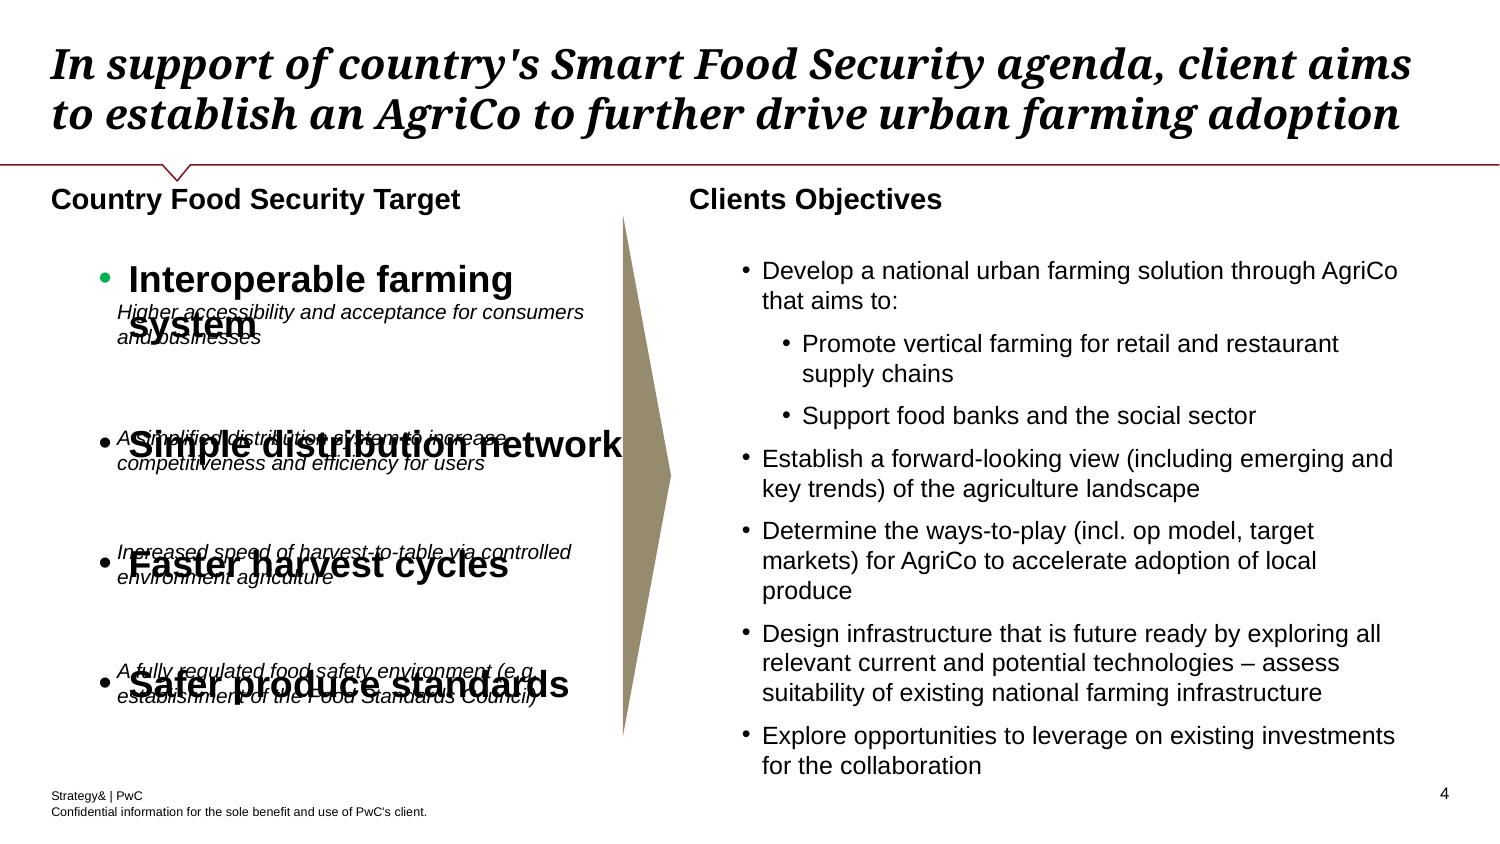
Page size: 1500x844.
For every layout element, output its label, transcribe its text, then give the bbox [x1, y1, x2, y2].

slide_number ‹#› [1099, 547, 1450, 844]
text_box [622, 215, 630, 253]
footer Confidential information for the sole benefit and use of PwC's client. [51, 566, 527, 844]
title In support of country's Smart Food Security agenda, client aims to establish an AgriCo to further drive urban farming adoption [50, 0, 1463, 138]
text_box [622, 718, 627, 736]
text_box [646, 339, 672, 612]
text_box Develop a national urban farming solution through AgriCo that aims to: Promote vertical farming for retail and restaurant supply chains Support food banks and the social sector Establish a forward-looking view (including emerging and key trends) of the agriculture landscape Determine the ways-to-play (incl. op model, target markets) for AgriCo to accelerate adoption of local produce Design infrastructure that is future ready by exploring all relevant current and potential technologies – assess suitability of existing national farming infrastructure Explore opportunities to leverage on existing investments for the collaboration [722, 255, 1415, 780]
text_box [68, 254, 642, 709]
text_box Country Food Security Target [50, 188, 809, 224]
text_box Clients Objectives [809, 188, 1447, 224]
